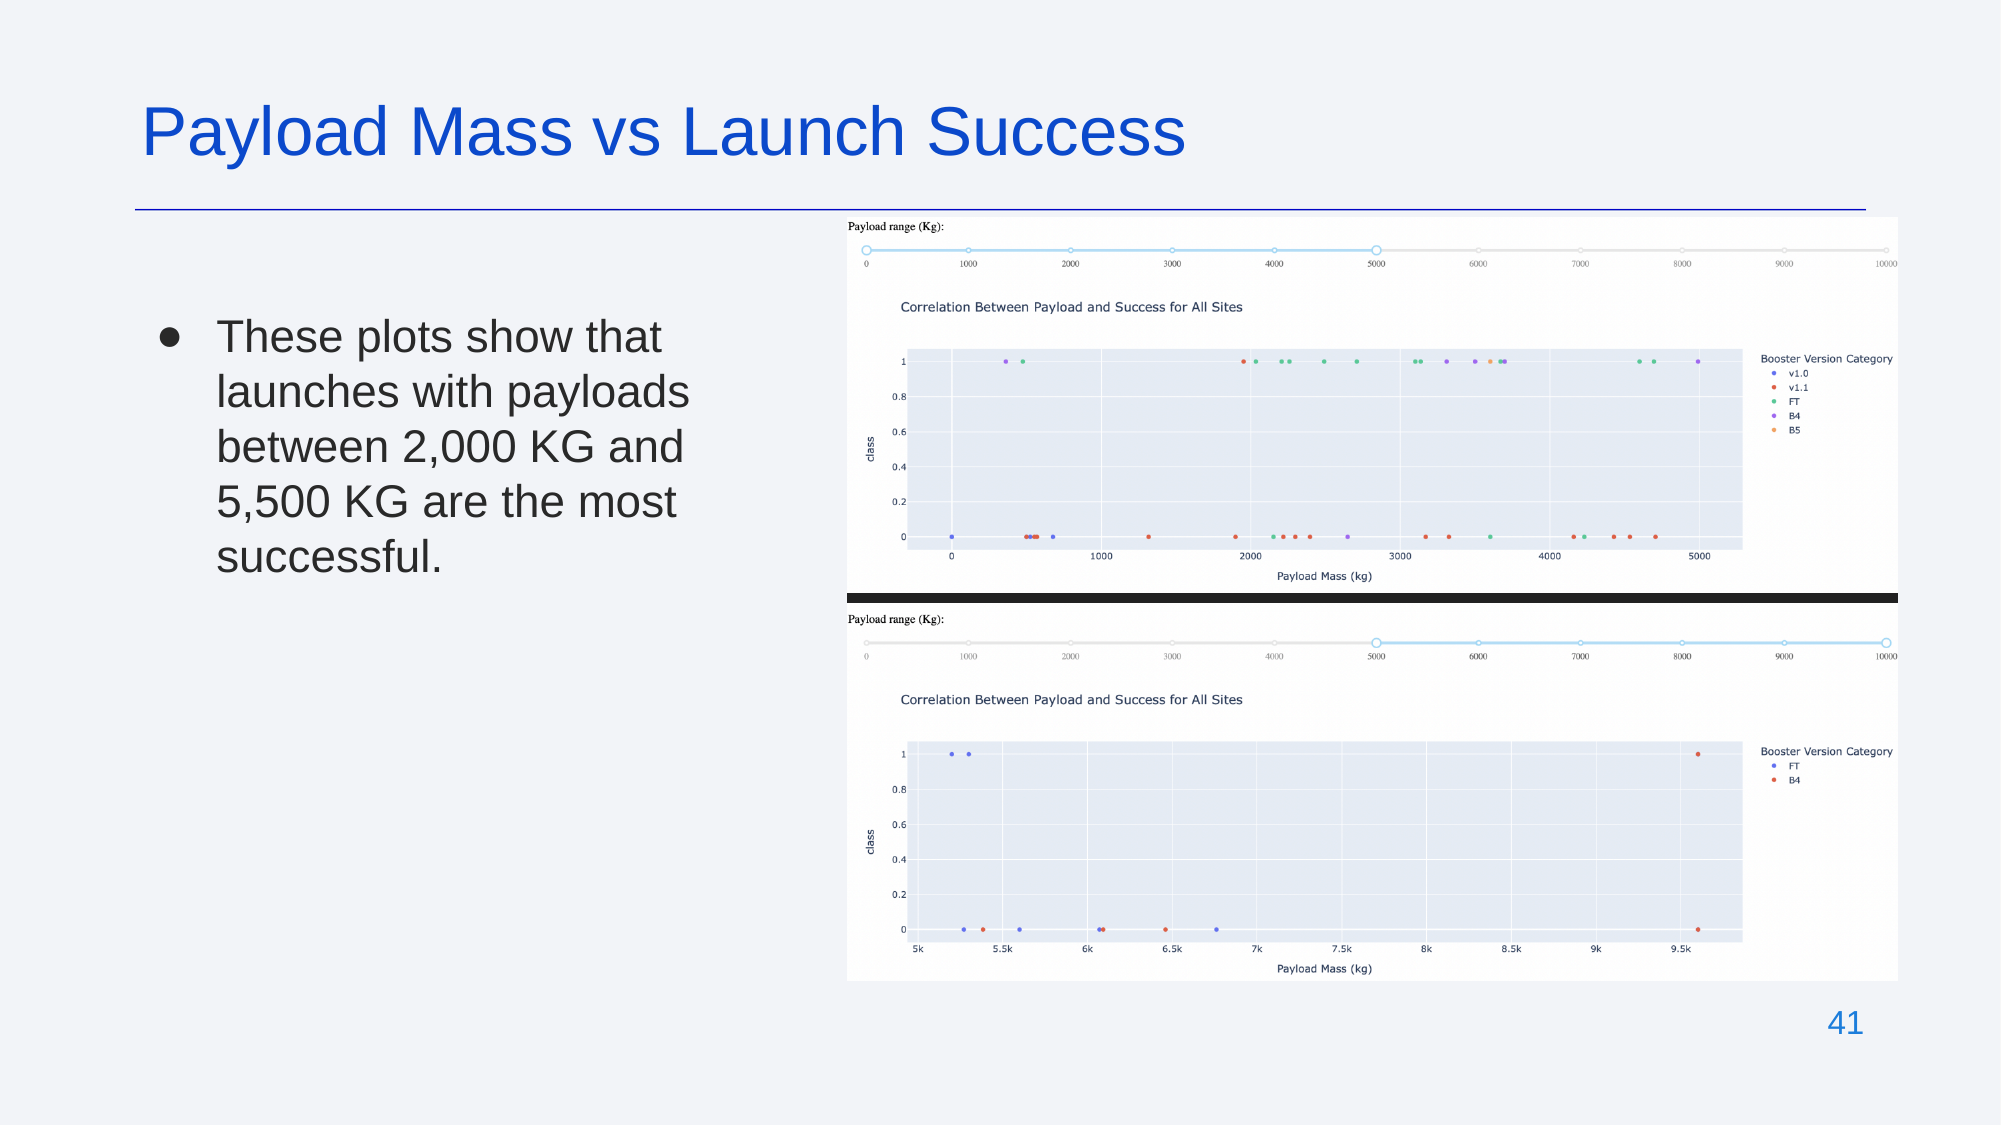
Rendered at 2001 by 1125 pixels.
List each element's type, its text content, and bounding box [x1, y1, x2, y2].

text_box Payload Mass vs Launch Success [126, 88, 1852, 179]
slide_number ‹#› [1429, 989, 1880, 1055]
list These plots show that launches with payloads between 2,000 KG and 5,500 KG are the most successful. [126, 299, 810, 1014]
picture [0, 0, 2001, 1125]
